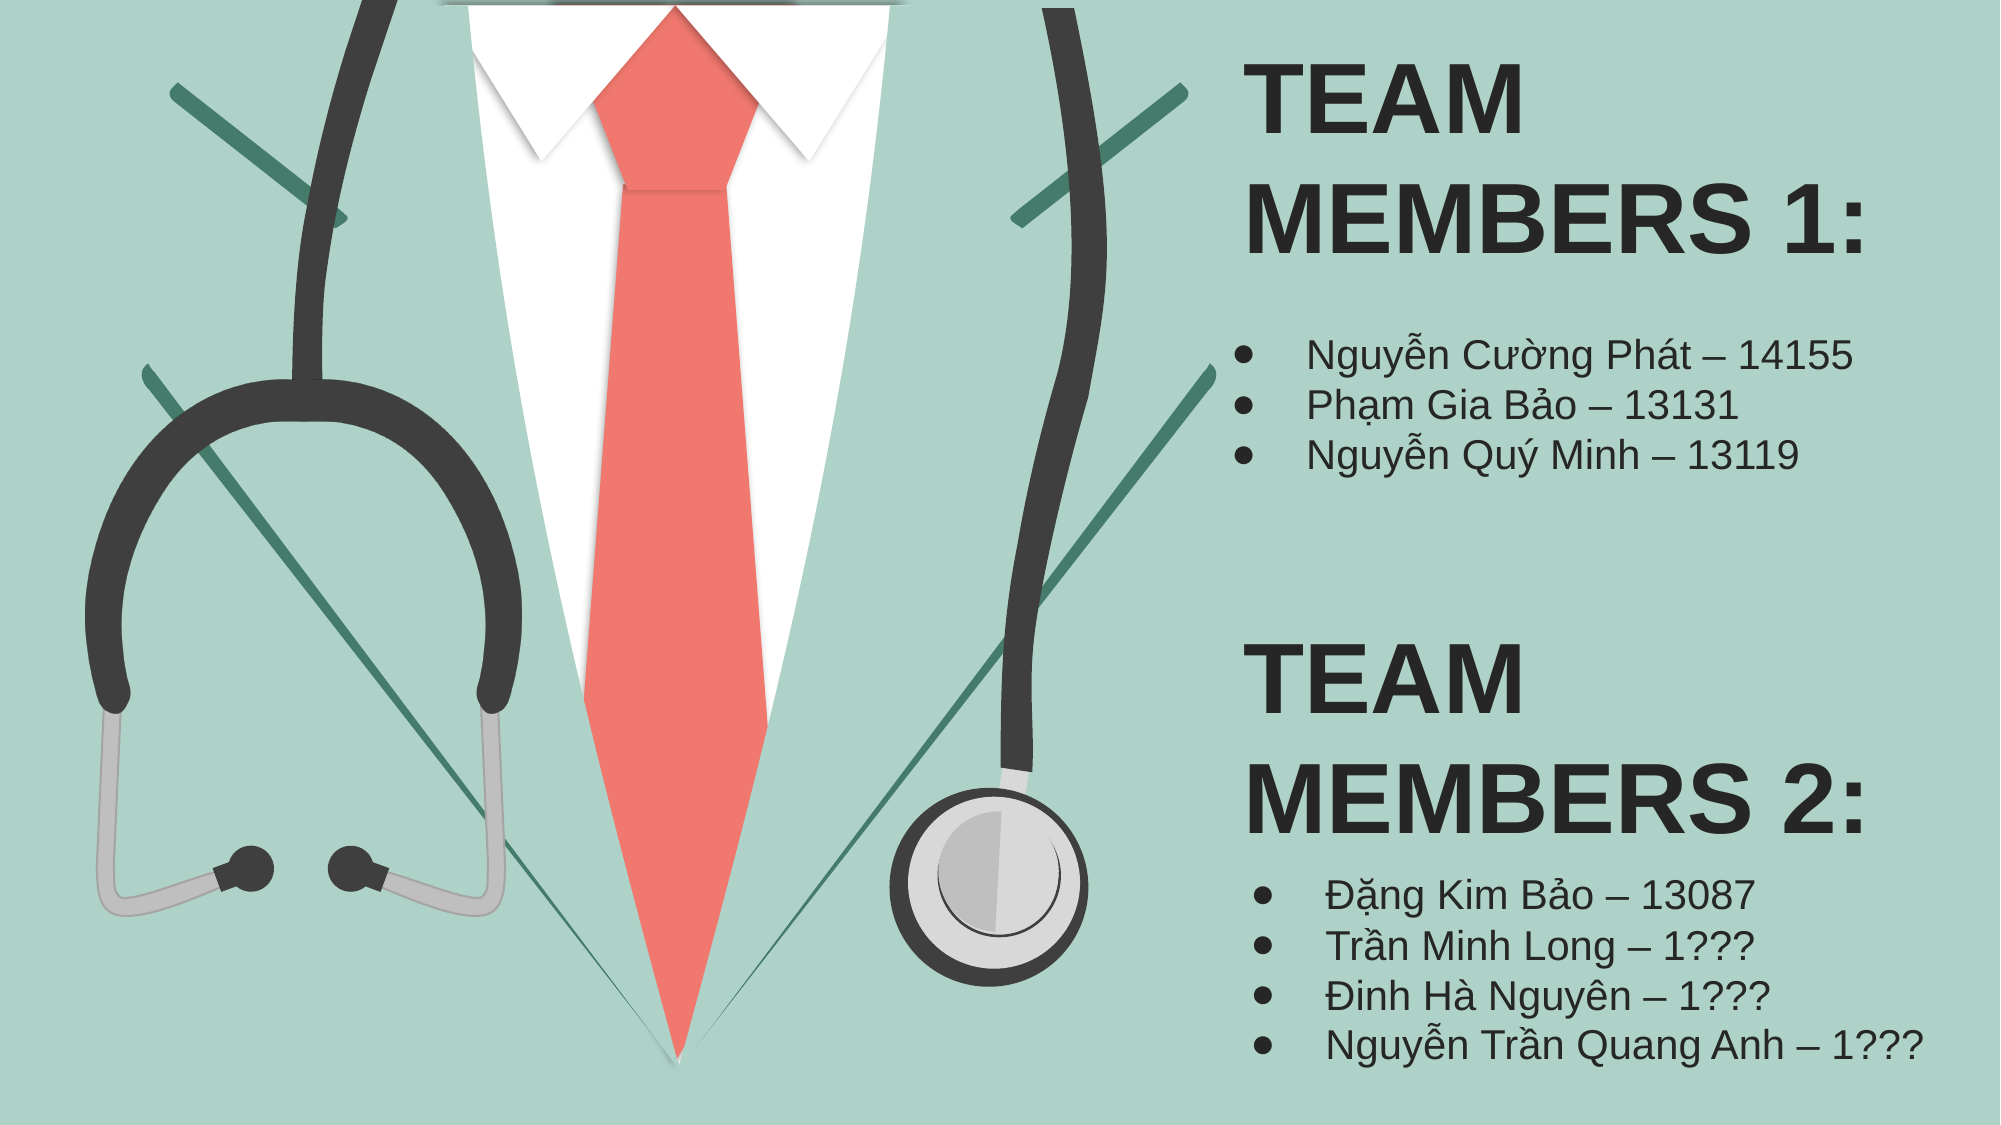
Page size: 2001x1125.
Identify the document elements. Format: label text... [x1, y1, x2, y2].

text_box TEAM MEMBERS 1: [1228, 24, 2000, 282]
text_box TEAM MEMBERS 2: [1228, 604, 2000, 862]
text_box Đặng Kim Bảo – 13087 Trần Minh Long – 1??? Đinh Hà Nguyên – 1??? Nguyễn Trần Quang Anh – 1??? [1235, 862, 2000, 1077]
text_box Nguyễn Cường Phát – 14155 Phạm Gia Bảo – 13131 Nguyễn Quý Minh – 13119 [1220, 319, 2000, 486]
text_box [68, 0, 1217, 1072]
